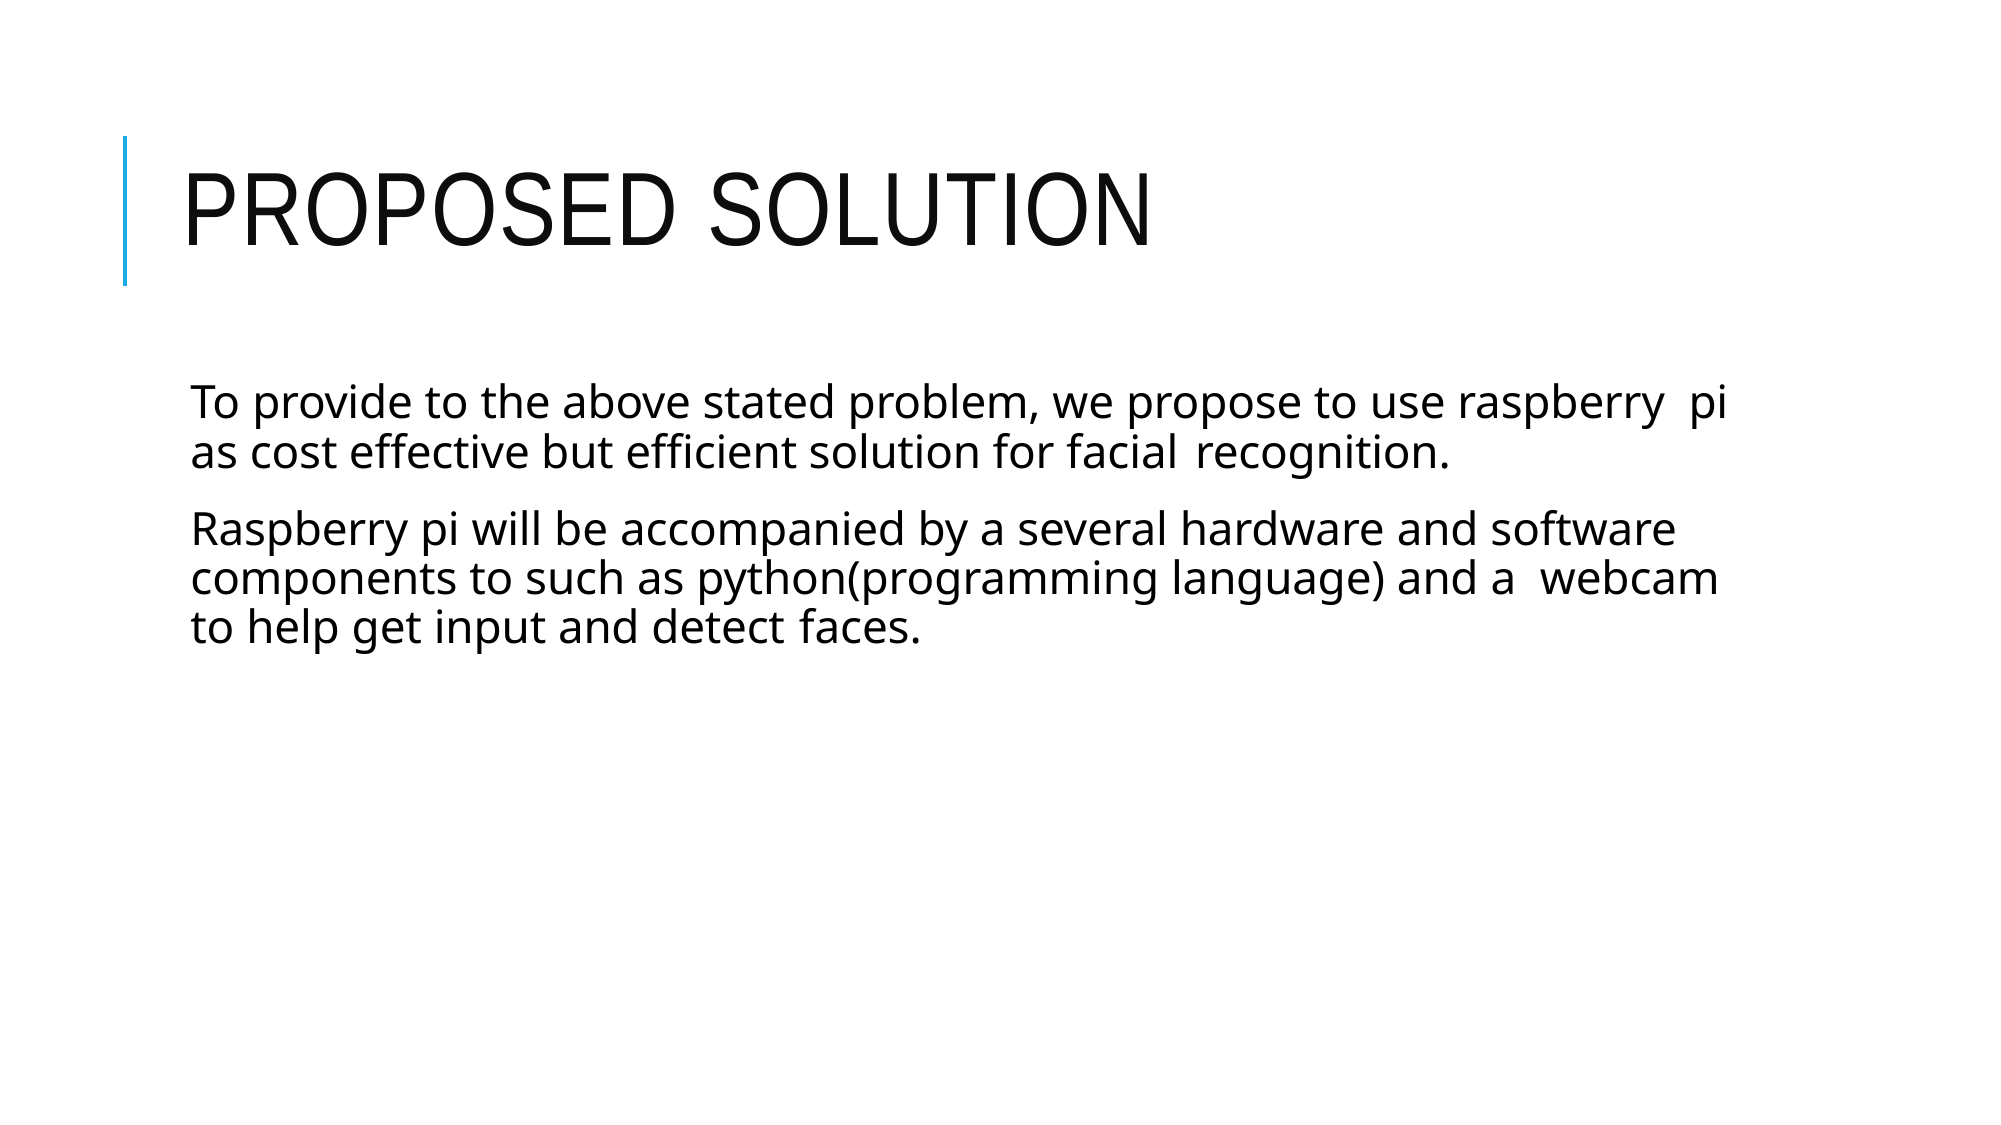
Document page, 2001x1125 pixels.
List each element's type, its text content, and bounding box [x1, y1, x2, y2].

title PROPOSED SOLUTION [180, 139, 1162, 330]
text_box To provide to the above stated problem, we propose to use raspberry pi as cost effective but efficient solution for facial recognition. Raspberry pi will be accompanied by a several hardware and software components to such as python(programming language) and a webcam to help get input and detect faces. [188, 370, 1740, 654]
